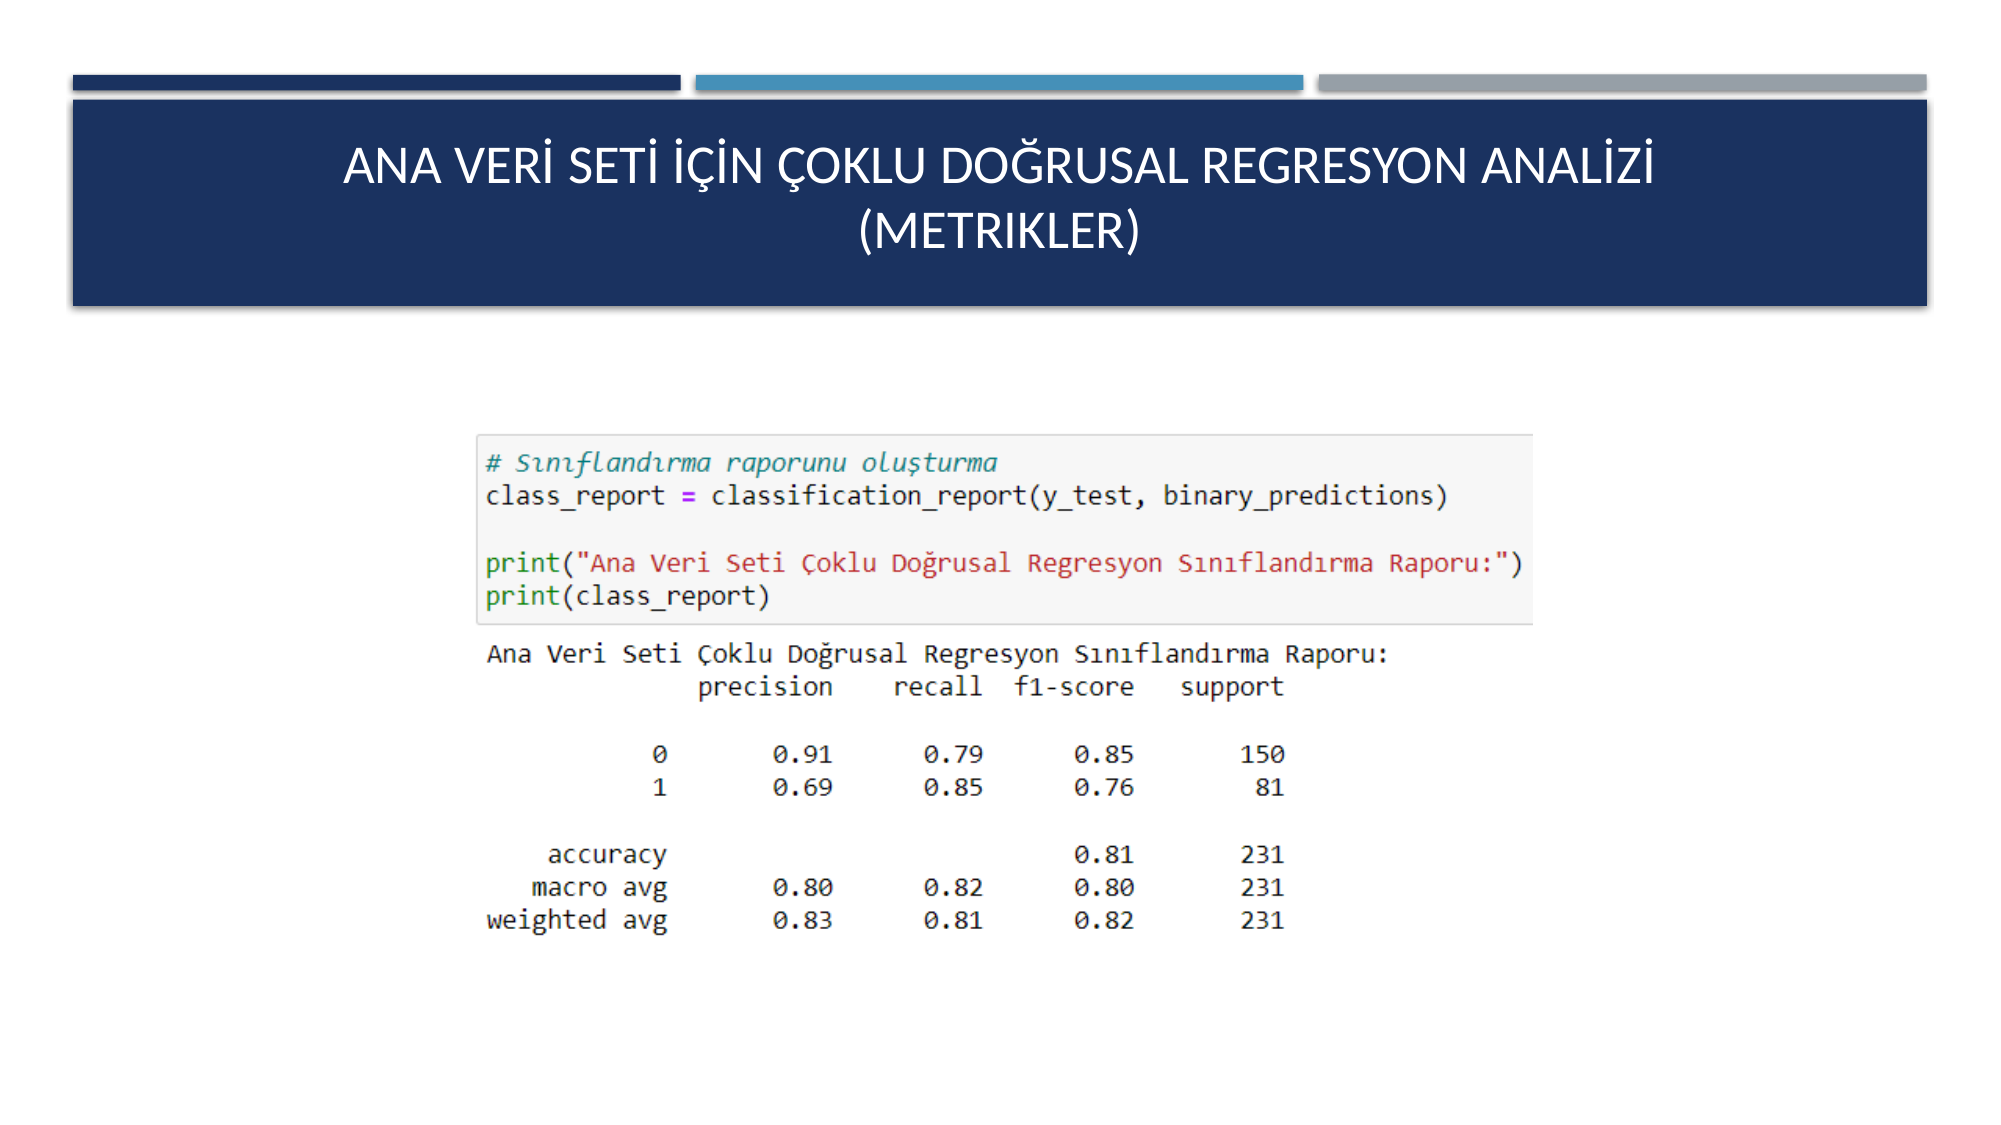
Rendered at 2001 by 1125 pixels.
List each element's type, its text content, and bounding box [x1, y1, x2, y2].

title Ana veri seti için çoklu doğrusal regresyon analizi (metrıkler) [95, 119, 1905, 333]
picture [467, 425, 1533, 966]
